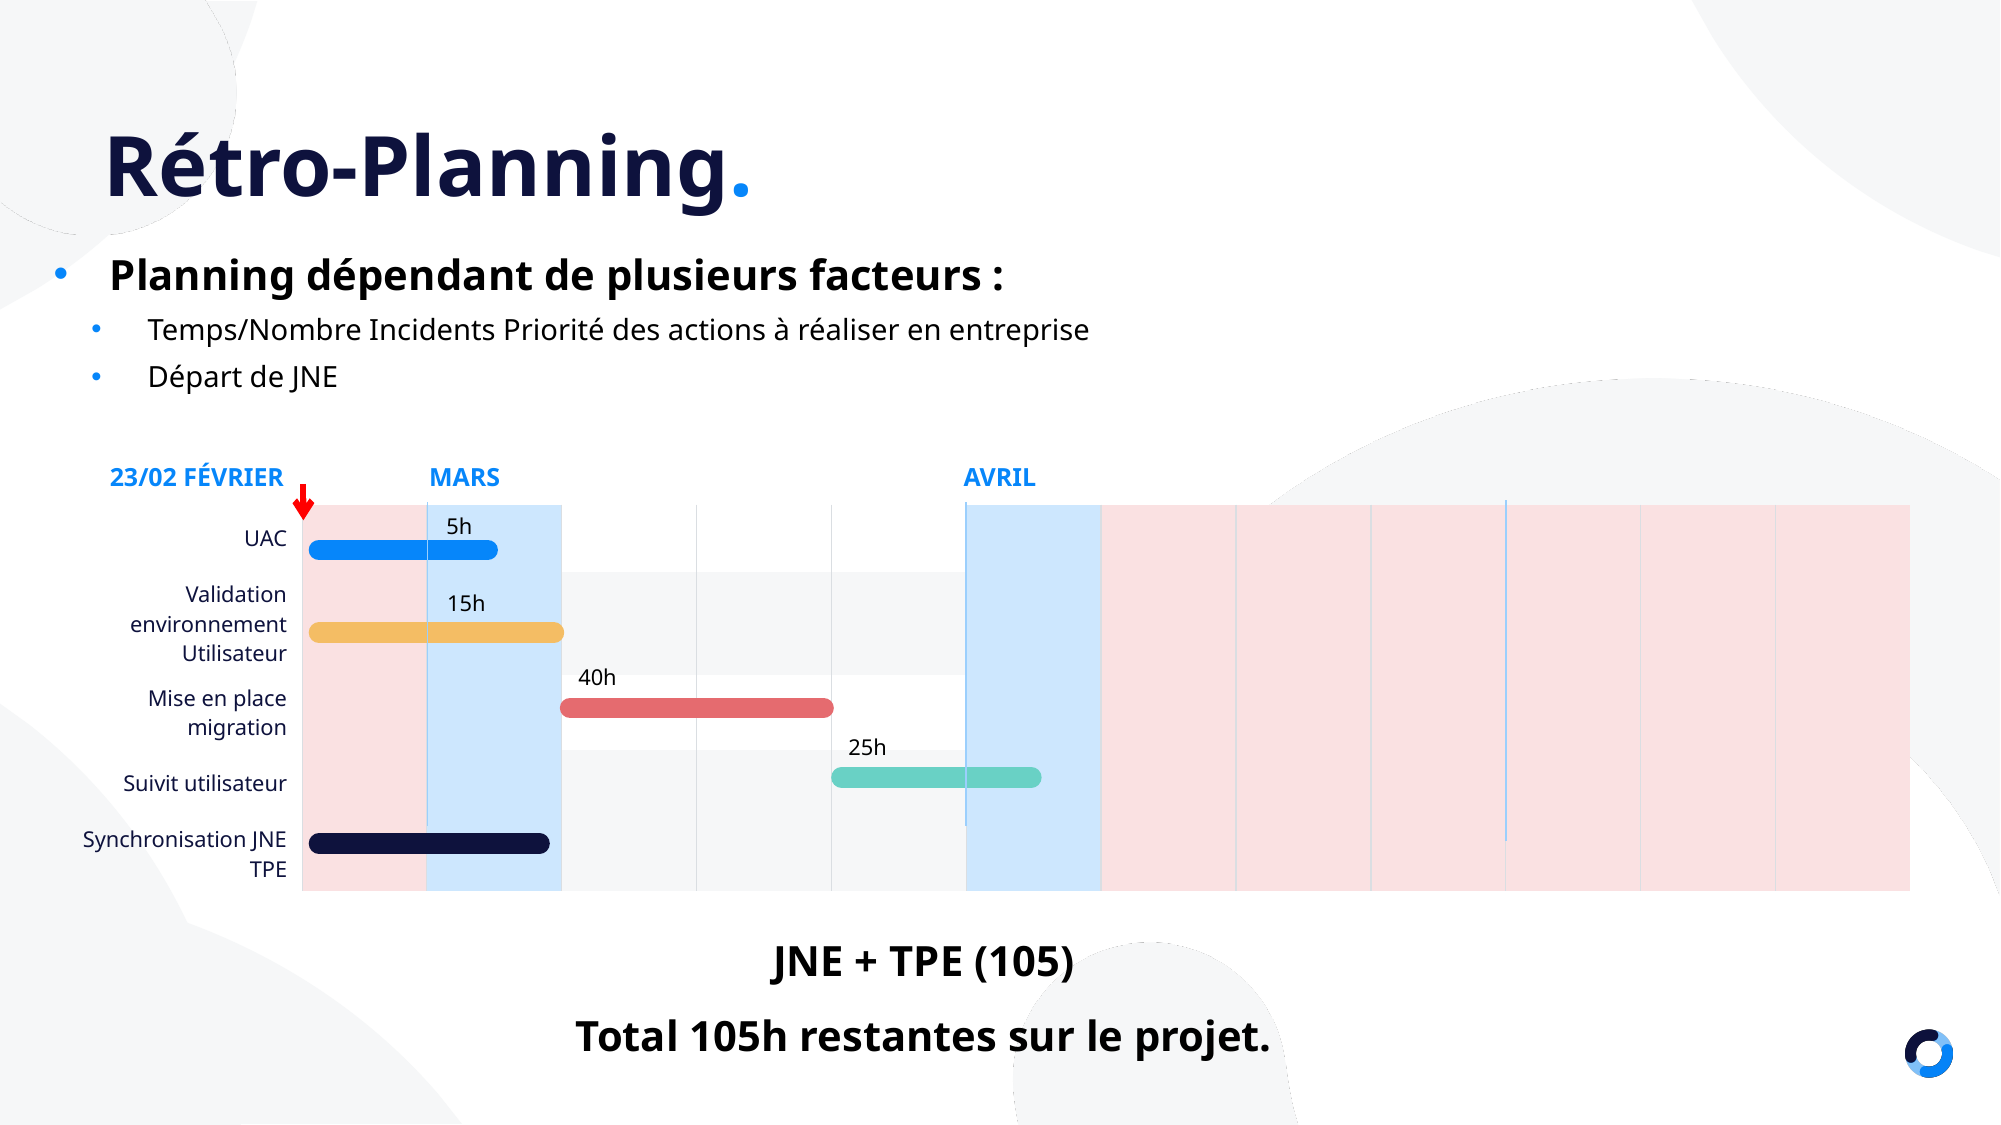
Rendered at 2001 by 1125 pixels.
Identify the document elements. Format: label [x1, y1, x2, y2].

picture [1905, 1029, 1953, 1078]
text_box [0, 0, 2000, 1125]
